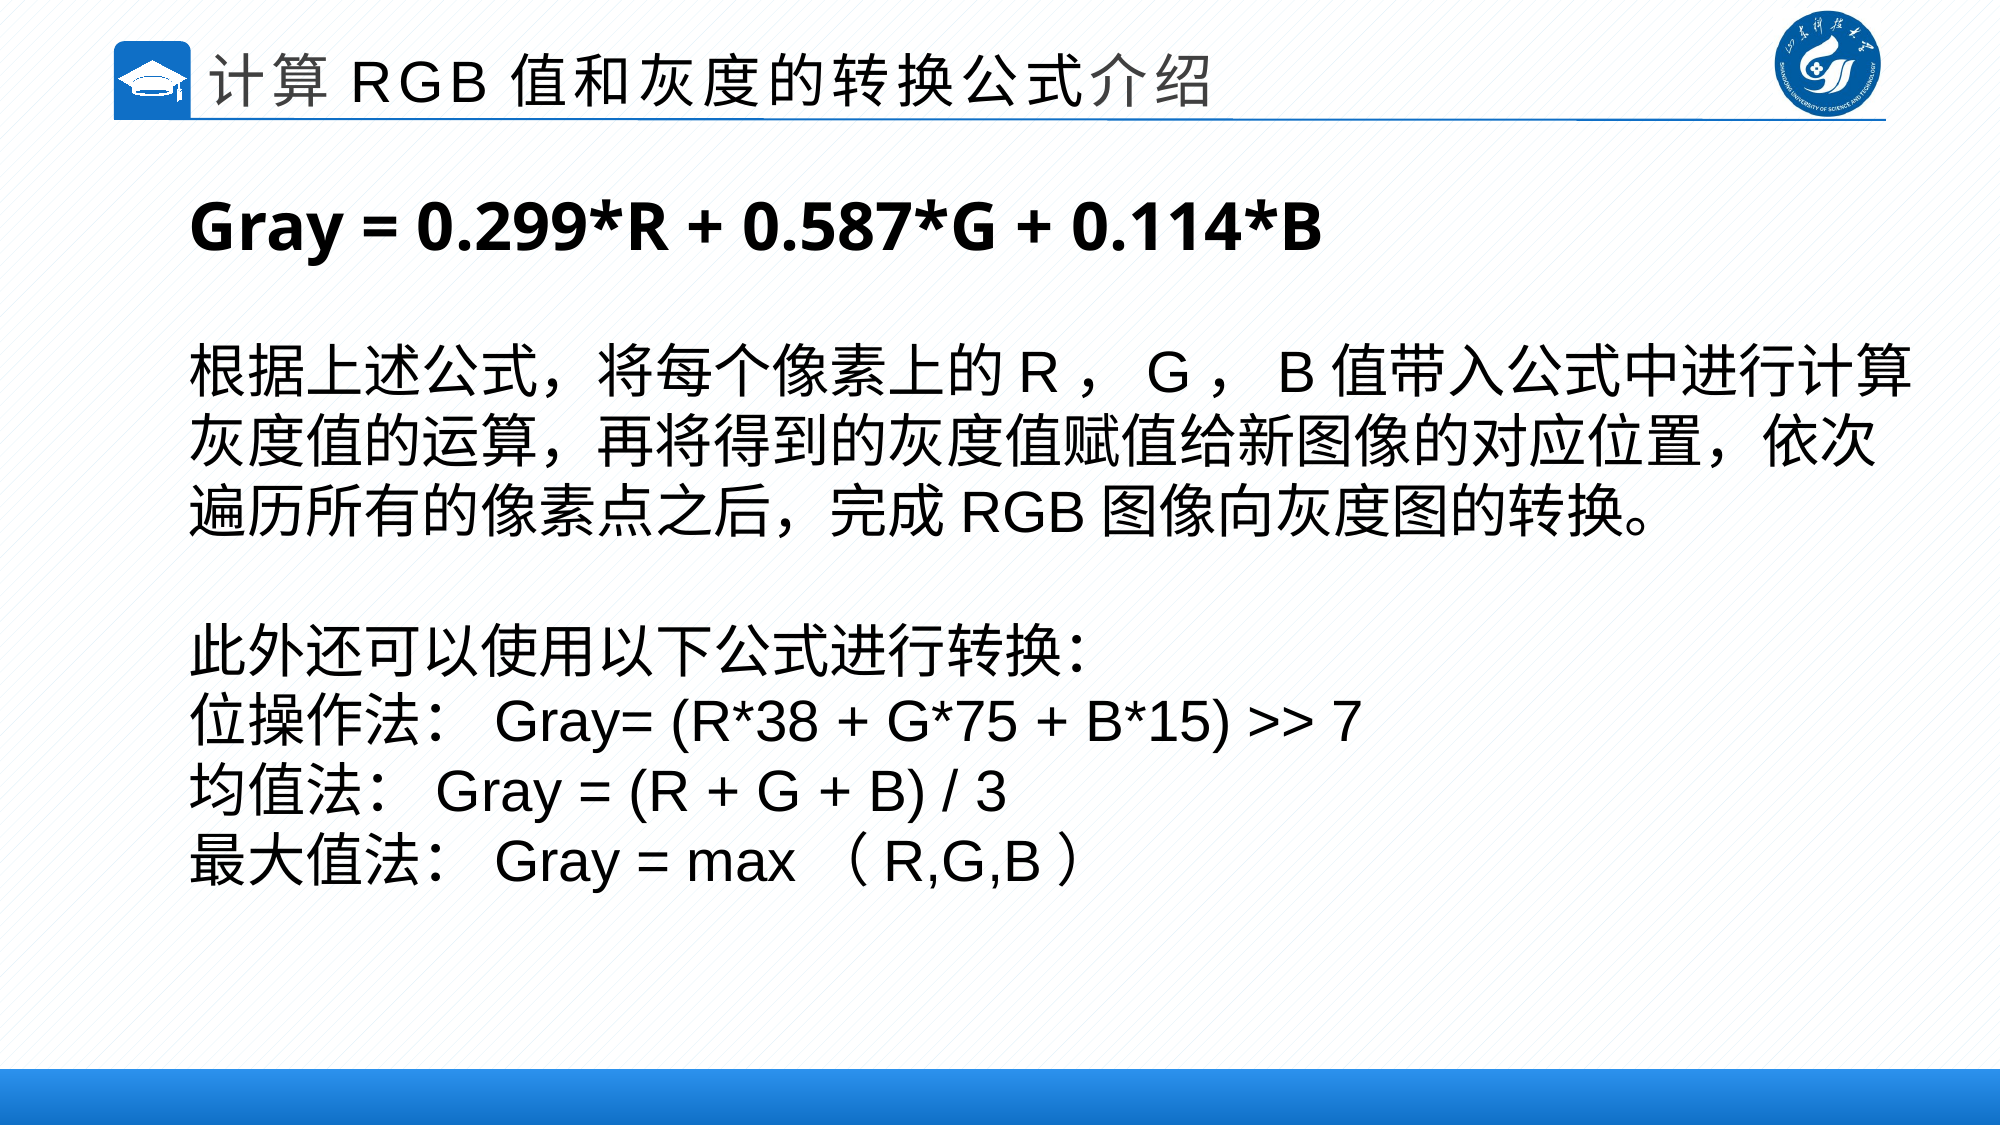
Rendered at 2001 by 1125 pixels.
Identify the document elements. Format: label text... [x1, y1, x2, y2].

list 计算RGB值和灰度的转换公式介绍 [192, 37, 1289, 176]
picture [1773, 8, 1882, 117]
text_box Gray = 0.299*R + 0.587*G + 0.114*B 根据上述公式，将每个像素上的R，G，B值带入公式中进行计算灰度值的运算，再将得到的灰度值赋值给新图像的对应位置，依次遍历所有的像素点之后，完成RGB图像向灰度图的转换。 此外还可以使用以下公式进行转换： 位操作法：Gray= (R*38 + G*75 + B*15) >> 7 均值法：Gray = (R + G + B) / 3 最大值法：Gray = max（R,G,B） [174, 176, 1948, 971]
